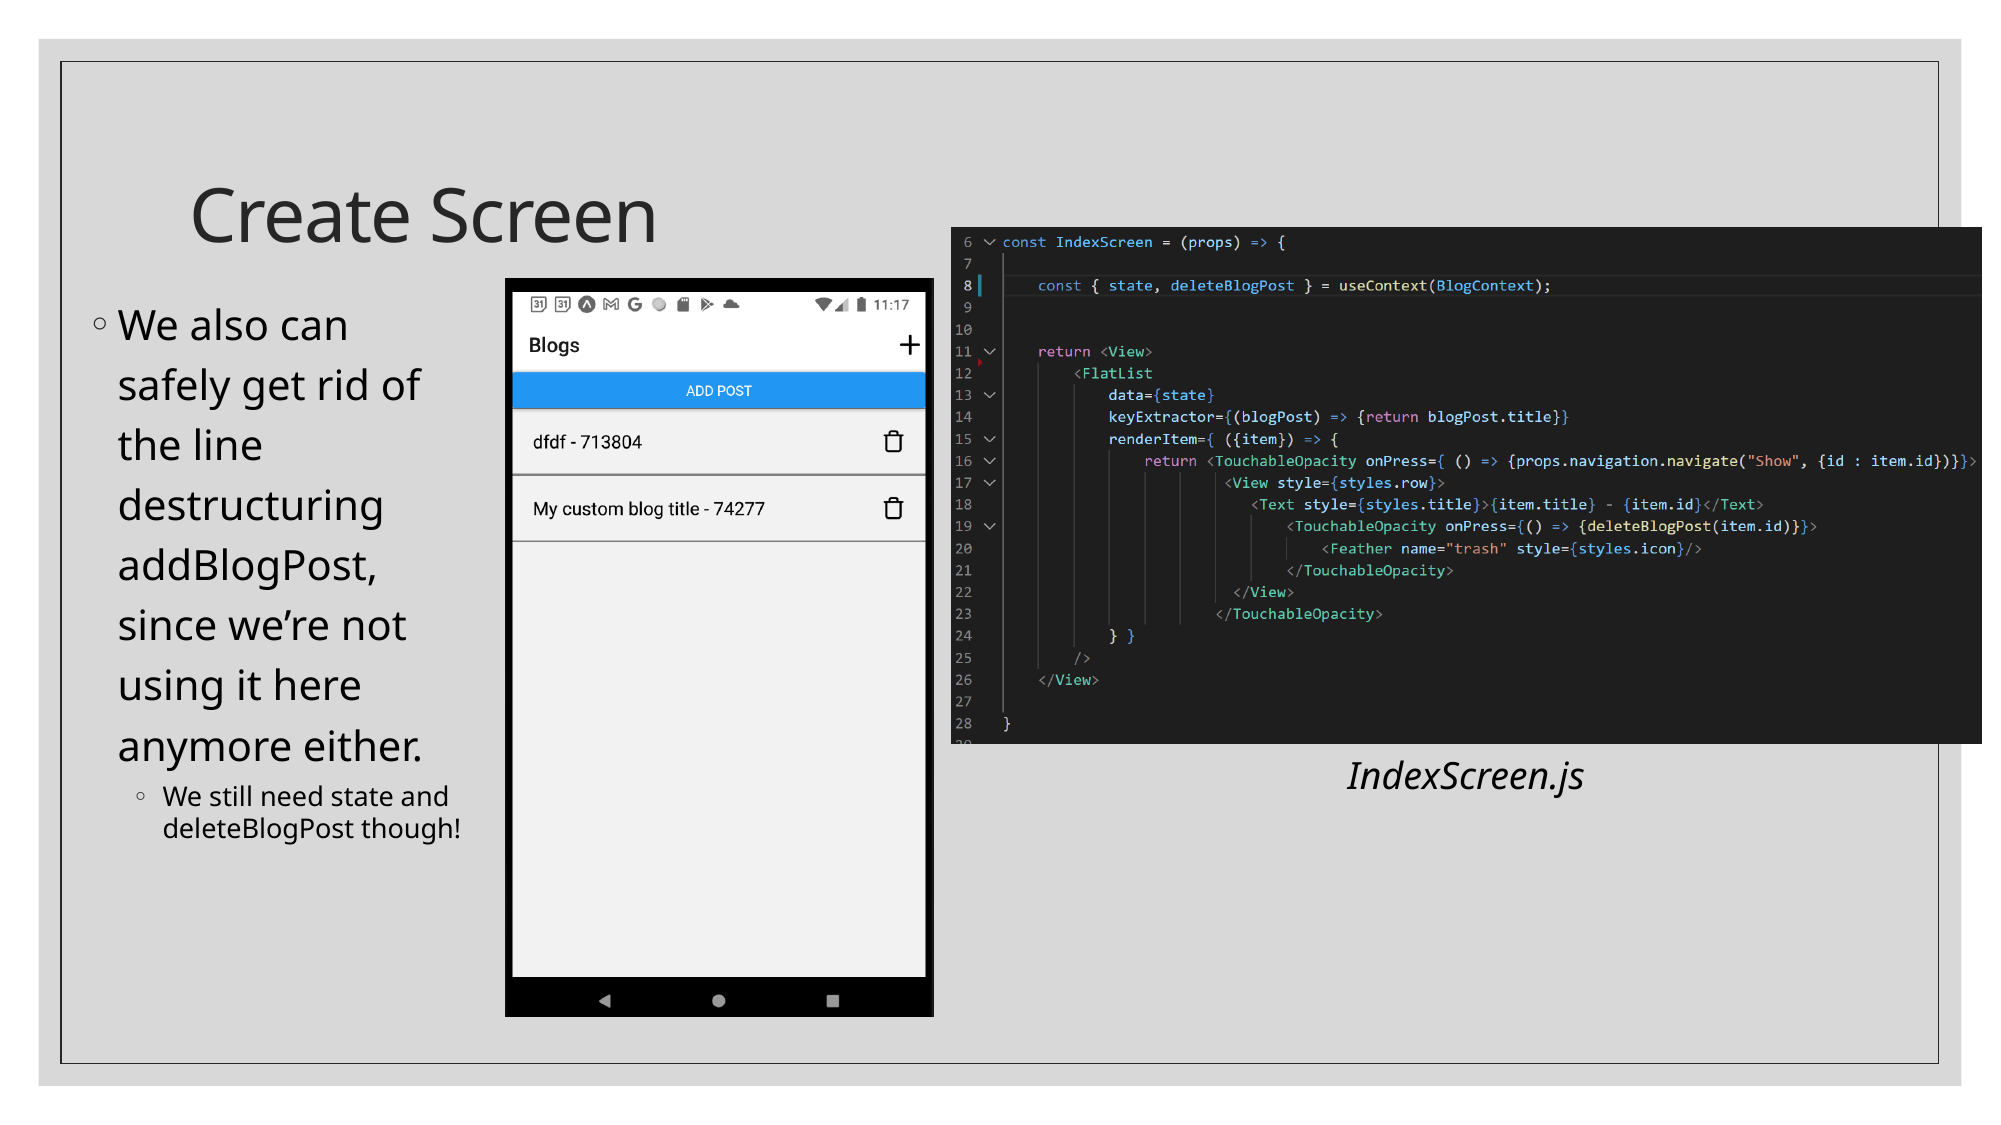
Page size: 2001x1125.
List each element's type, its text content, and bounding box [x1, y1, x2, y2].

text_box IndexScreen.js [1332, 751, 1601, 805]
title Create Screen [174, 105, 1825, 331]
list We also can safely get rid of the line destructuring addBlogPost, since we’re not using it here anymore either. We still need state and deleteBlogPost though! [72, 281, 487, 1020]
picture [951, 227, 1982, 744]
picture [505, 278, 934, 1017]
